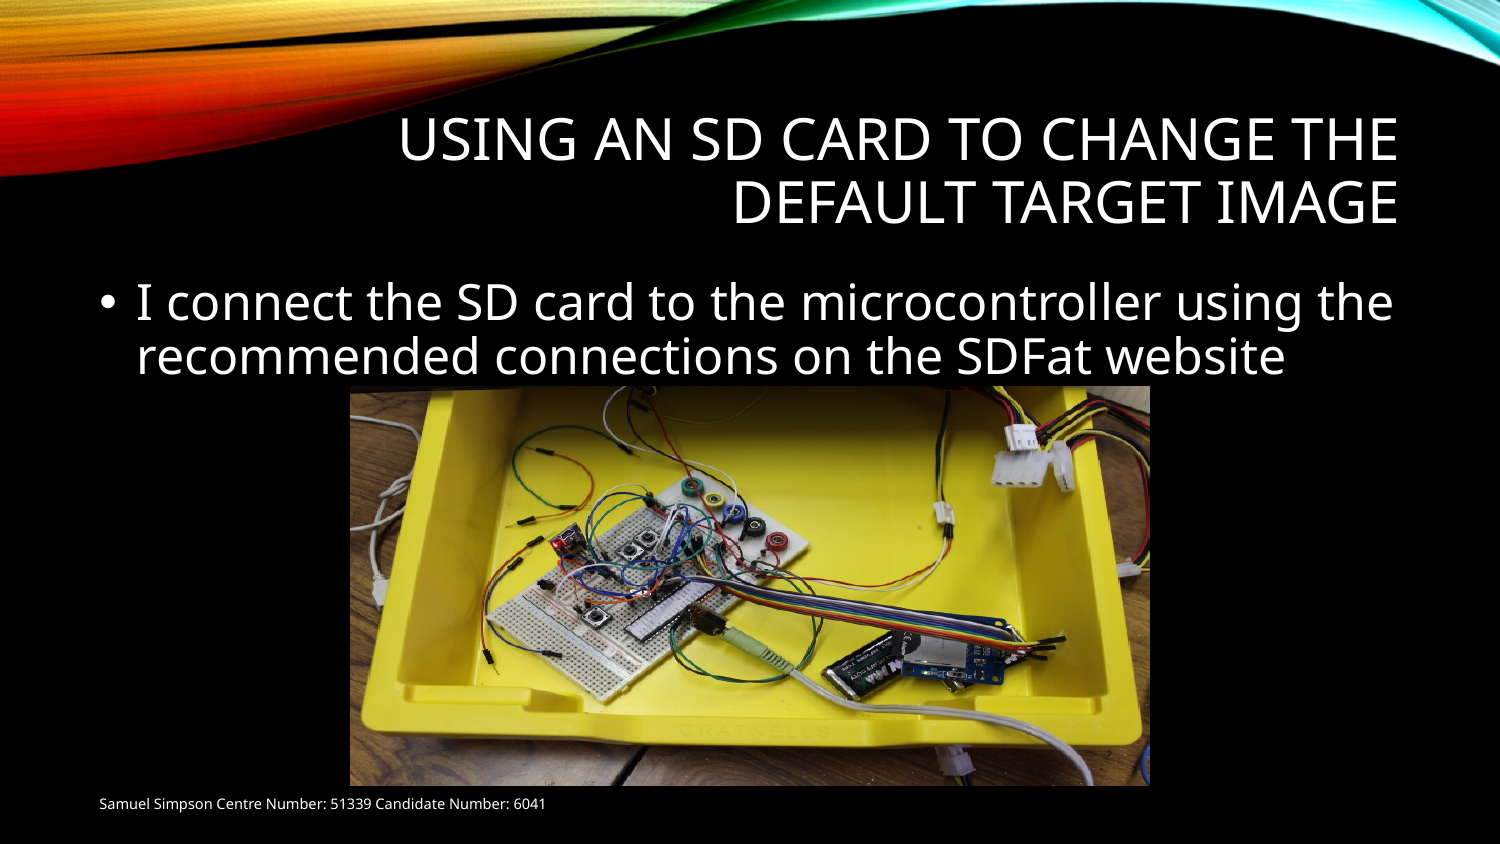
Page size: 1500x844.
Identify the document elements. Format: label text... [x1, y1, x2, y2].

title Using an SD card to change the default target image [356, 94, 1416, 254]
footer Samuel Simpson Centre Number: 51339 Candidate Number: 6041 [84, 781, 1041, 827]
list I connect the SD card to the microcontroller using the recommended connections on the SDFat website [84, 270, 1416, 766]
picture [0, 0, 1500, 178]
picture [350, 386, 1150, 787]
